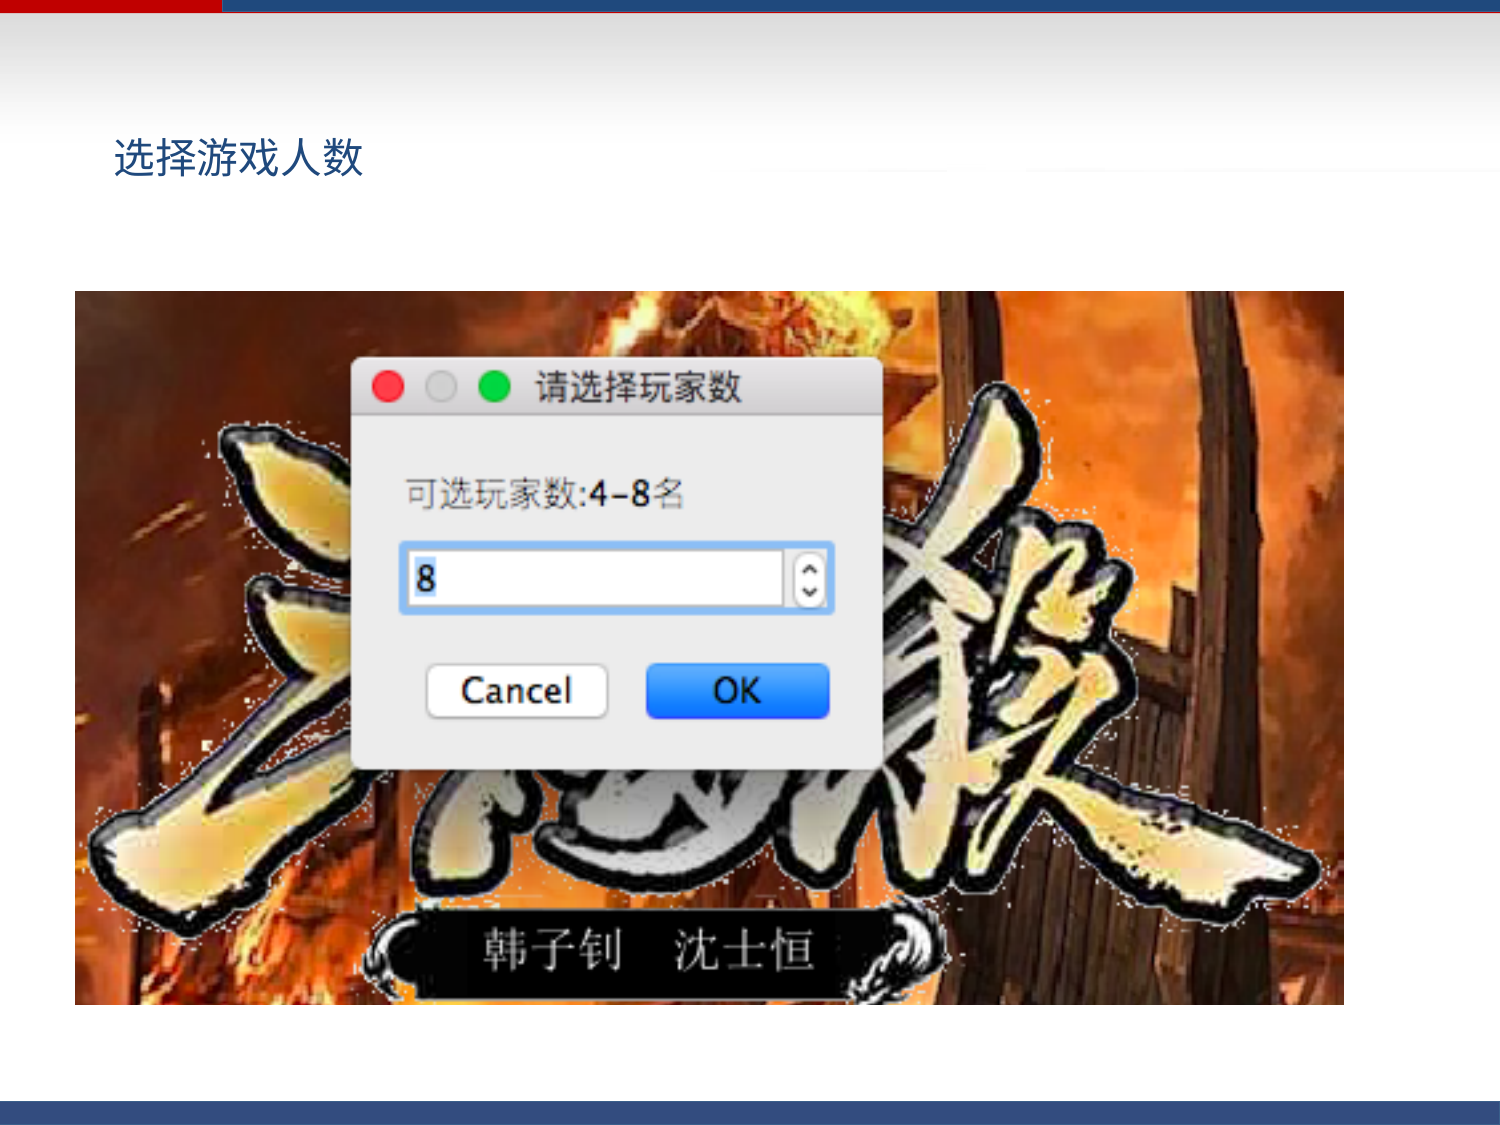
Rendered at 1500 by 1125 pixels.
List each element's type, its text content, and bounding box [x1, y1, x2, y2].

title 选择游戏人数 [98, 70, 1470, 245]
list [74, 291, 1345, 1006]
picture [0, 14, 1500, 172]
